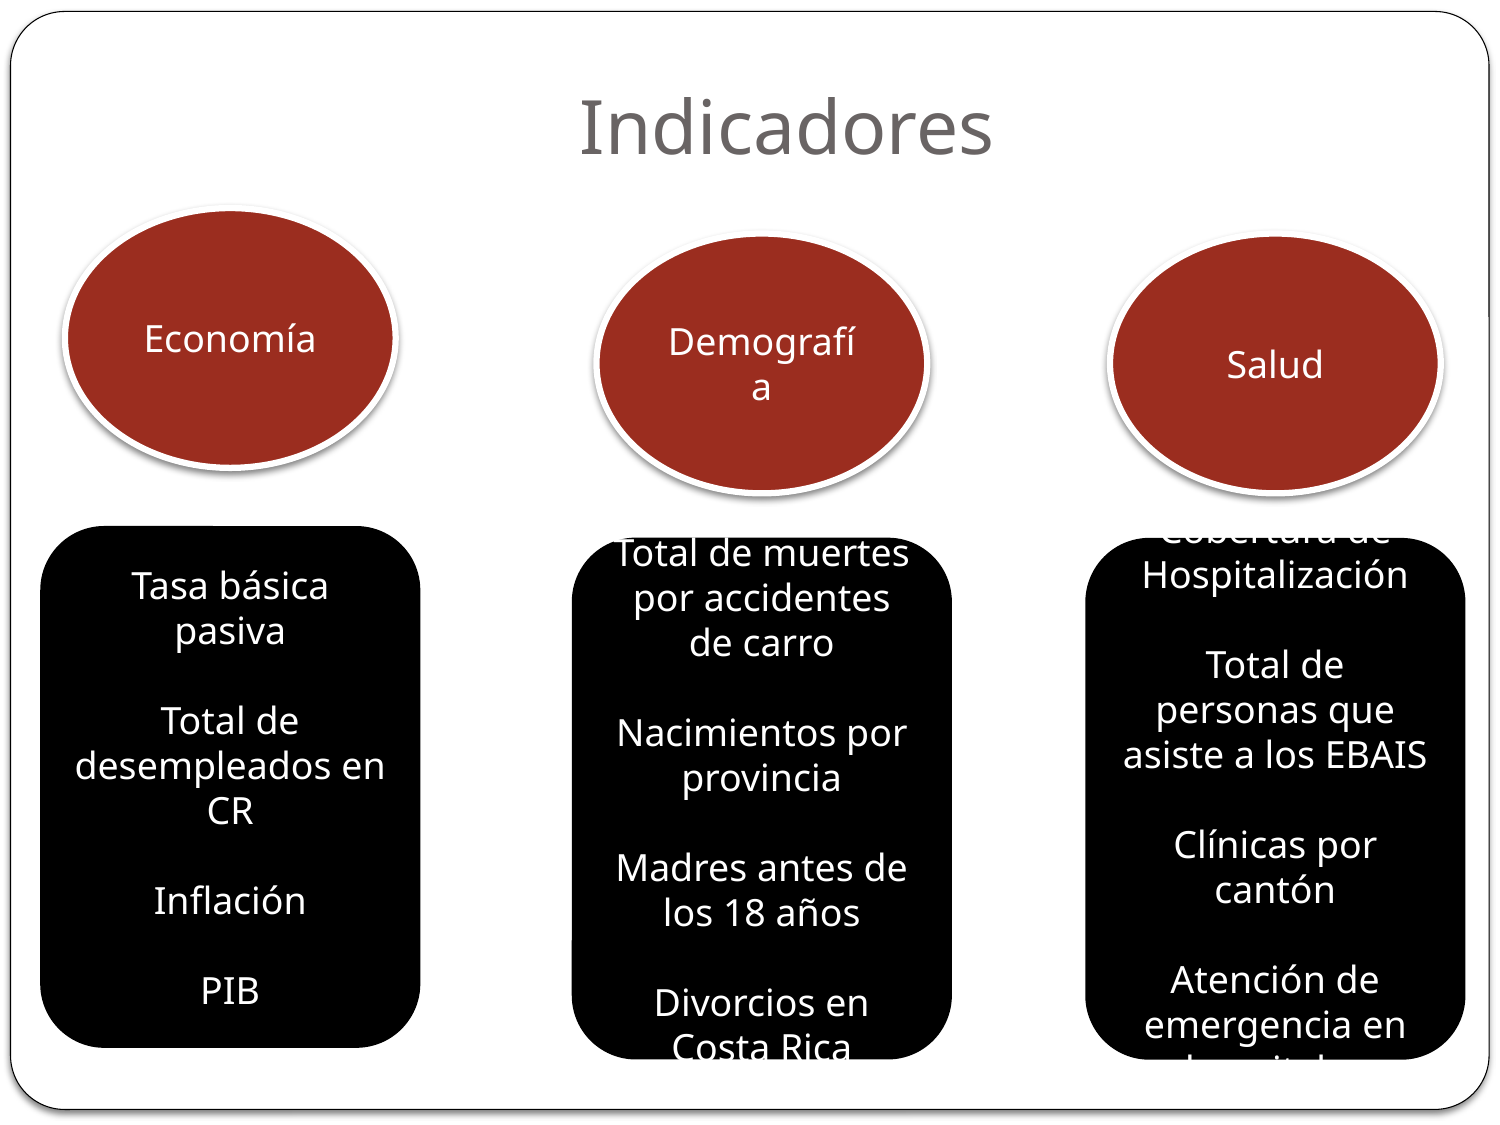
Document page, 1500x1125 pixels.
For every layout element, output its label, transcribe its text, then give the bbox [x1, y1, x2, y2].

text_box Salud [1106, 230, 1444, 497]
text_box Total de muertes por accidentes de carro Nacimientos por provincia Madres antes de los 18 años Divorcios en Costa Rica [571, 537, 952, 1060]
text_box Demografía [593, 230, 931, 497]
text_box Economía [61, 204, 399, 472]
text_box Tasa básica pasiva Total de desempleados en CR Inflación PIB [40, 525, 421, 1048]
text_box Cobertura de Hospitalización Total de personas que asiste a los EBAIS Clínicas por cantón Atención de emergencia en hospitales [1085, 537, 1466, 1060]
title Indicadores [150, 45, 1425, 185]
